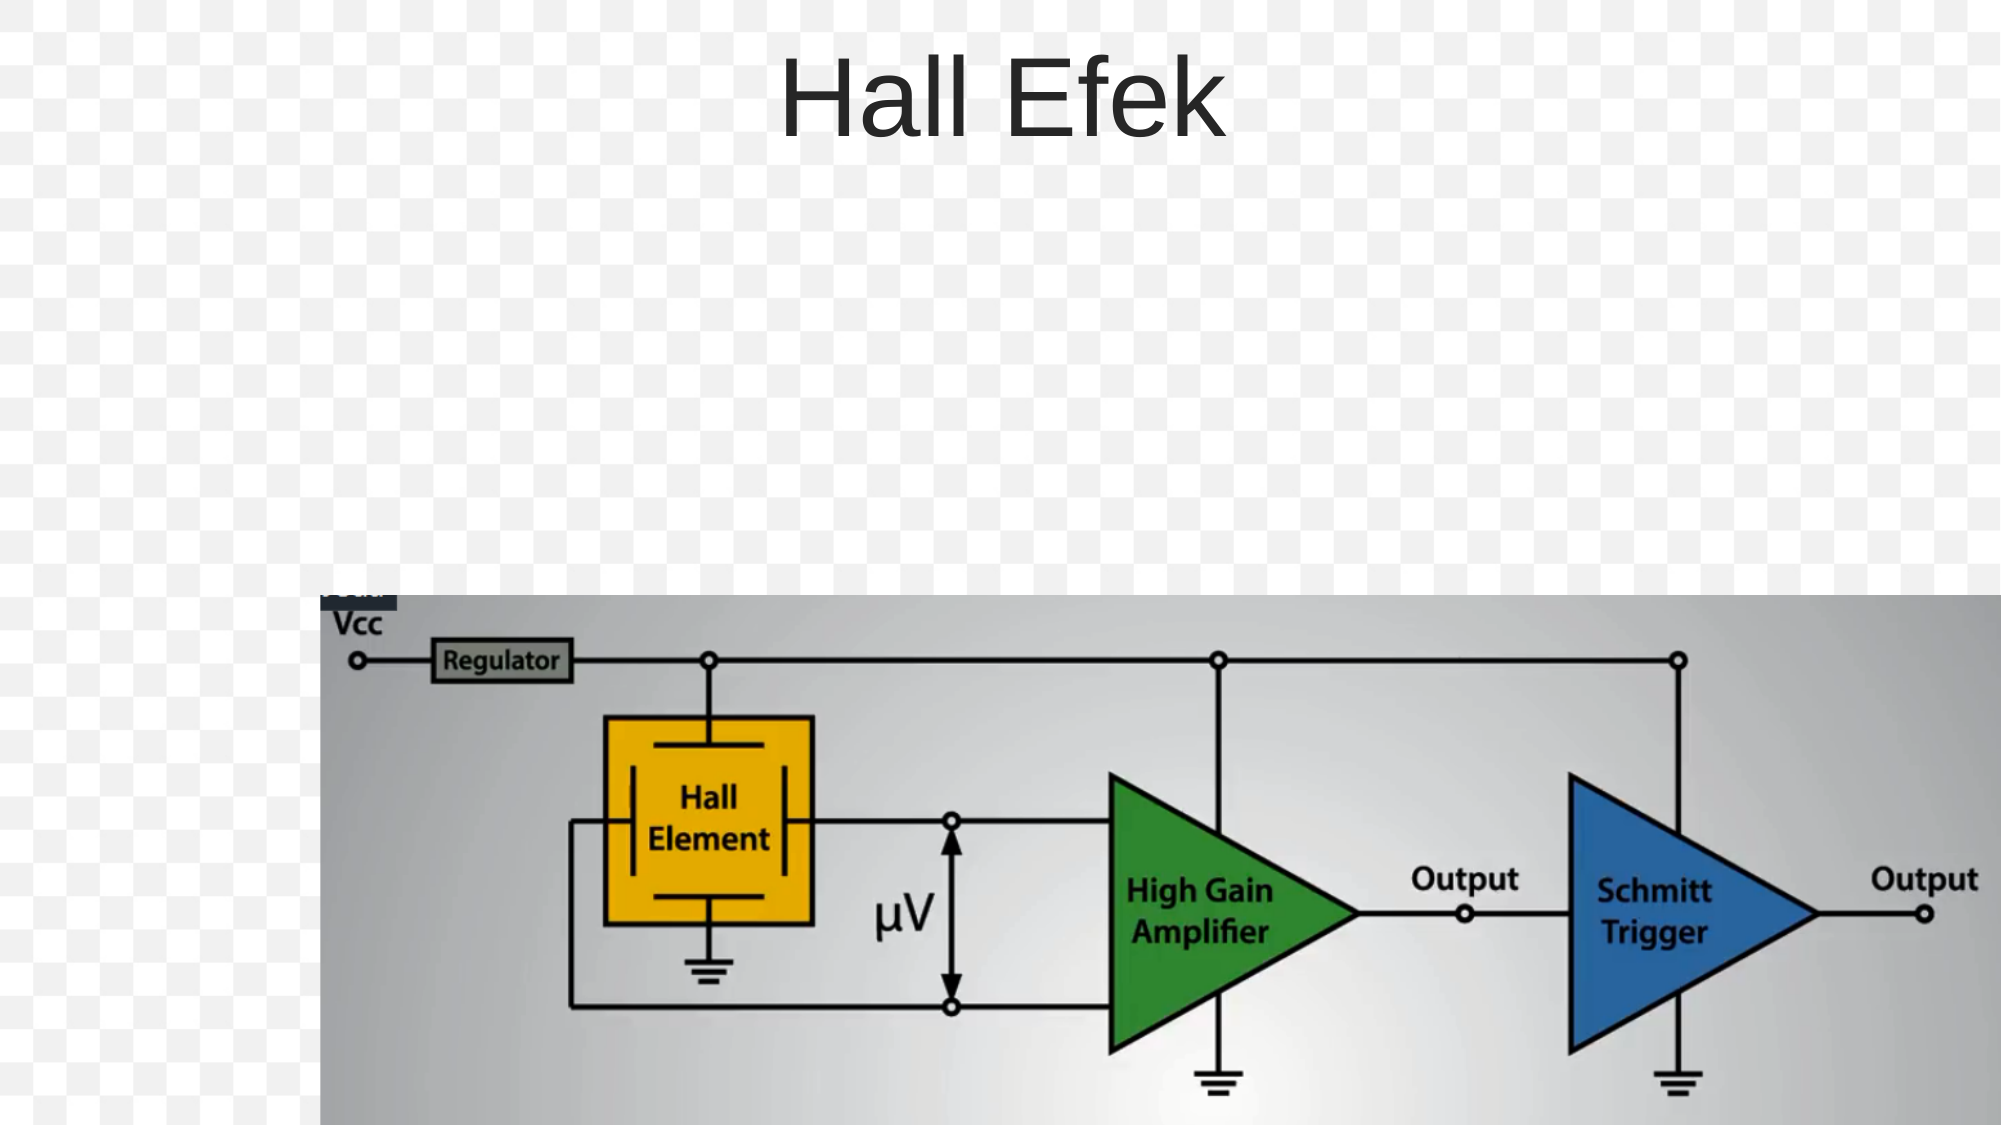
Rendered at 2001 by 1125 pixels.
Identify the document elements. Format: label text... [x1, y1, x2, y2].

list Hall Efek [53, 40, 1952, 160]
picture [0, 0, 2001, 1125]
